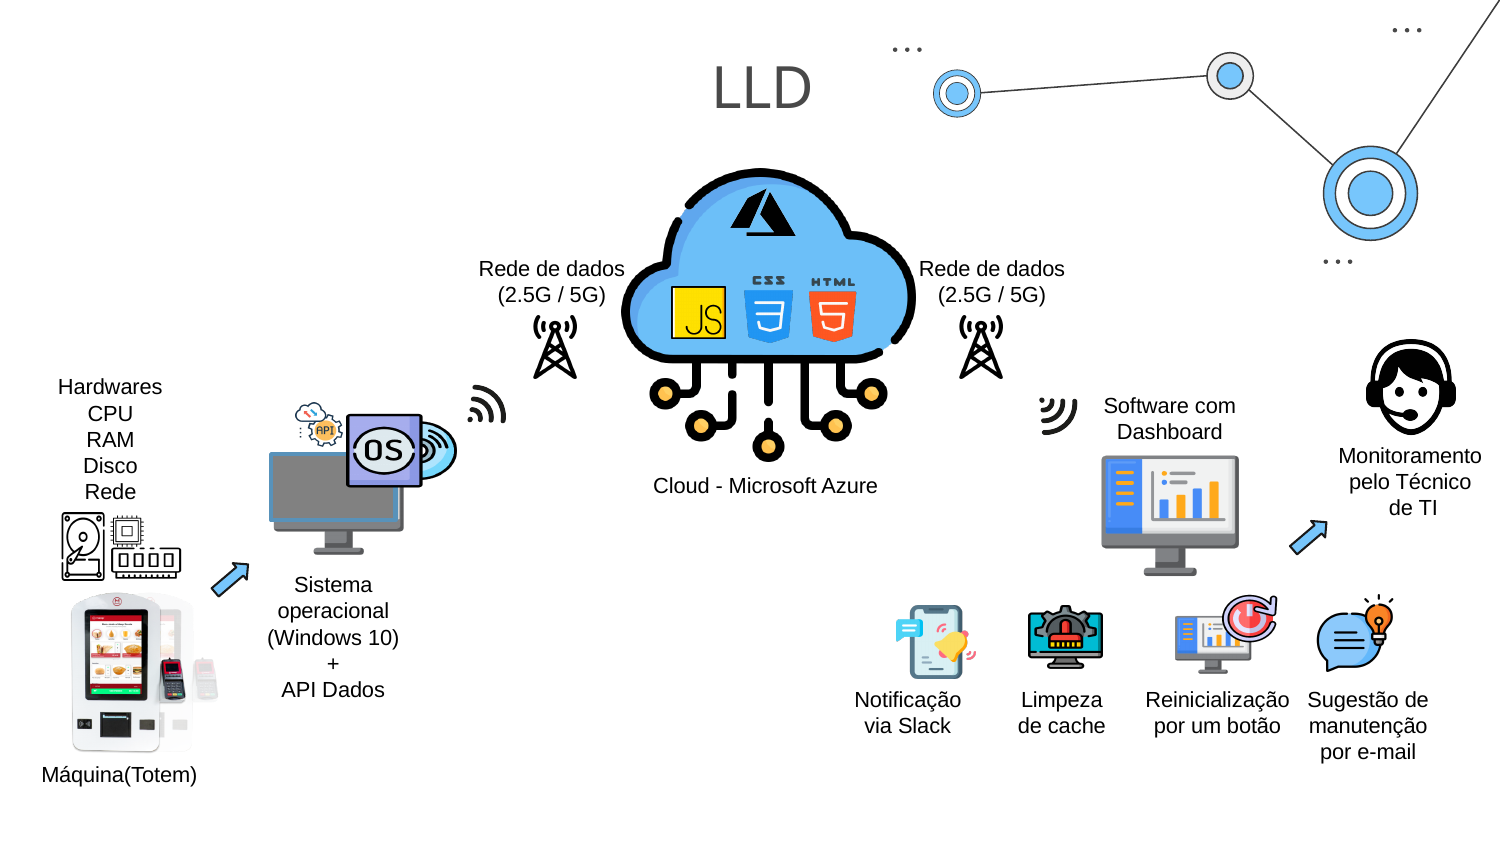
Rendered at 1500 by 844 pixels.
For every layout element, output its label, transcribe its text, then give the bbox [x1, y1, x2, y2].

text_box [262, 402, 457, 564]
text_box Notificação via Slack [828, 678, 988, 746]
text_box Máquina(Totem) [26, 753, 221, 795]
text_box Sugestão de manutenção por e-mail [1286, 678, 1450, 772]
text_box Rede de dados (2.5G / 5G) [455, 246, 616, 315]
picture [621, 168, 916, 463]
picture [66, 589, 221, 756]
text_box [1287, 519, 1328, 557]
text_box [1168, 593, 1279, 679]
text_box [53, 512, 183, 593]
text_box [209, 561, 250, 595]
text_box Limpeza de cache [992, 678, 1125, 746]
picture [454, 374, 518, 443]
text_box Rede de dados (2.5G / 5G) [920, 246, 1089, 315]
text_box LLD [357, 37, 1169, 134]
picture [519, 314, 590, 380]
picture [1316, 594, 1394, 672]
picture [1019, 377, 1081, 446]
text_box Cloud - Microsoft Azure [638, 470, 899, 506]
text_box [1316, 338, 1500, 530]
text_box Sistema operacional (Windows 10) + API Dados [242, 563, 425, 710]
picture [1027, 605, 1104, 669]
picture [946, 314, 1016, 380]
text_box Reinicialização por um botão [1125, 678, 1286, 746]
text_box Hardwares CPU RAM Disco Rede [39, 365, 182, 538]
picture [896, 605, 977, 679]
picture [1089, 436, 1251, 587]
text_box Software com Dashboard [1081, 384, 1259, 452]
